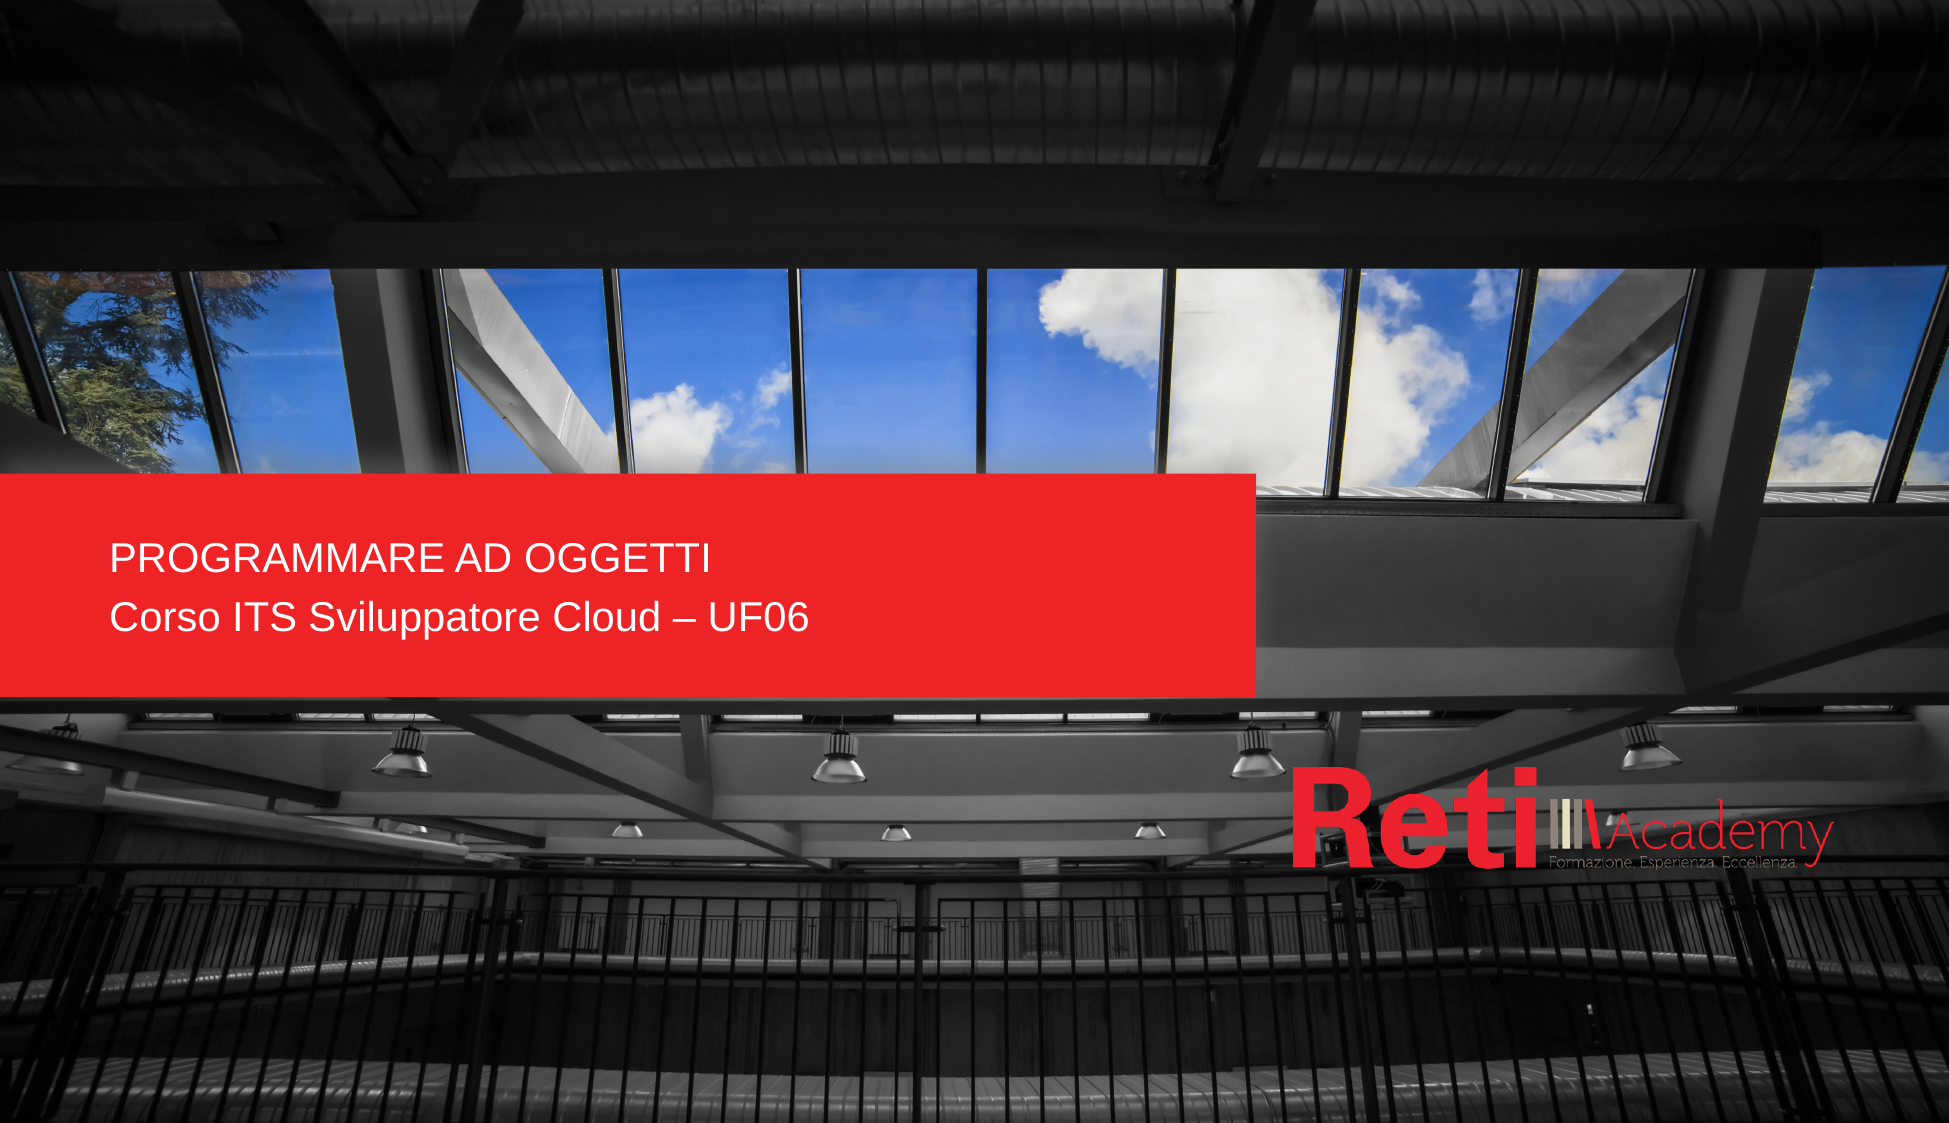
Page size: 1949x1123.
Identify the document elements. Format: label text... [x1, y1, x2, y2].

list PROGRAMMARE AD OGGETTI Corso ITS Sviluppatore Cloud – UF06 [94, 478, 858, 693]
picture [0, 0, 1949, 1123]
